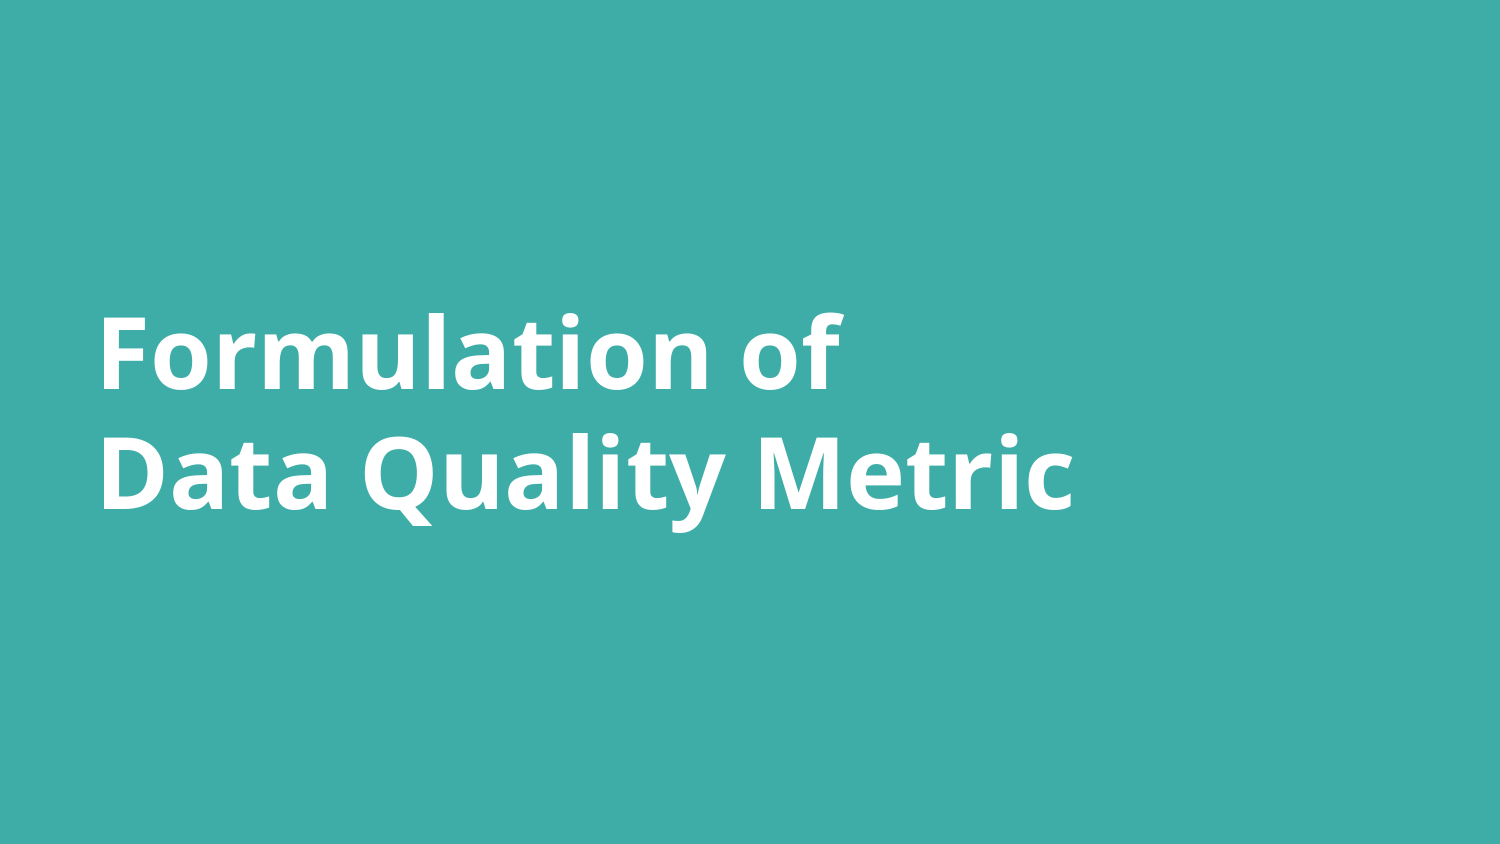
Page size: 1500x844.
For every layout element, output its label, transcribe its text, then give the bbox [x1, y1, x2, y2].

title Formulation of Data Quality Metric [80, 73, 1125, 745]
